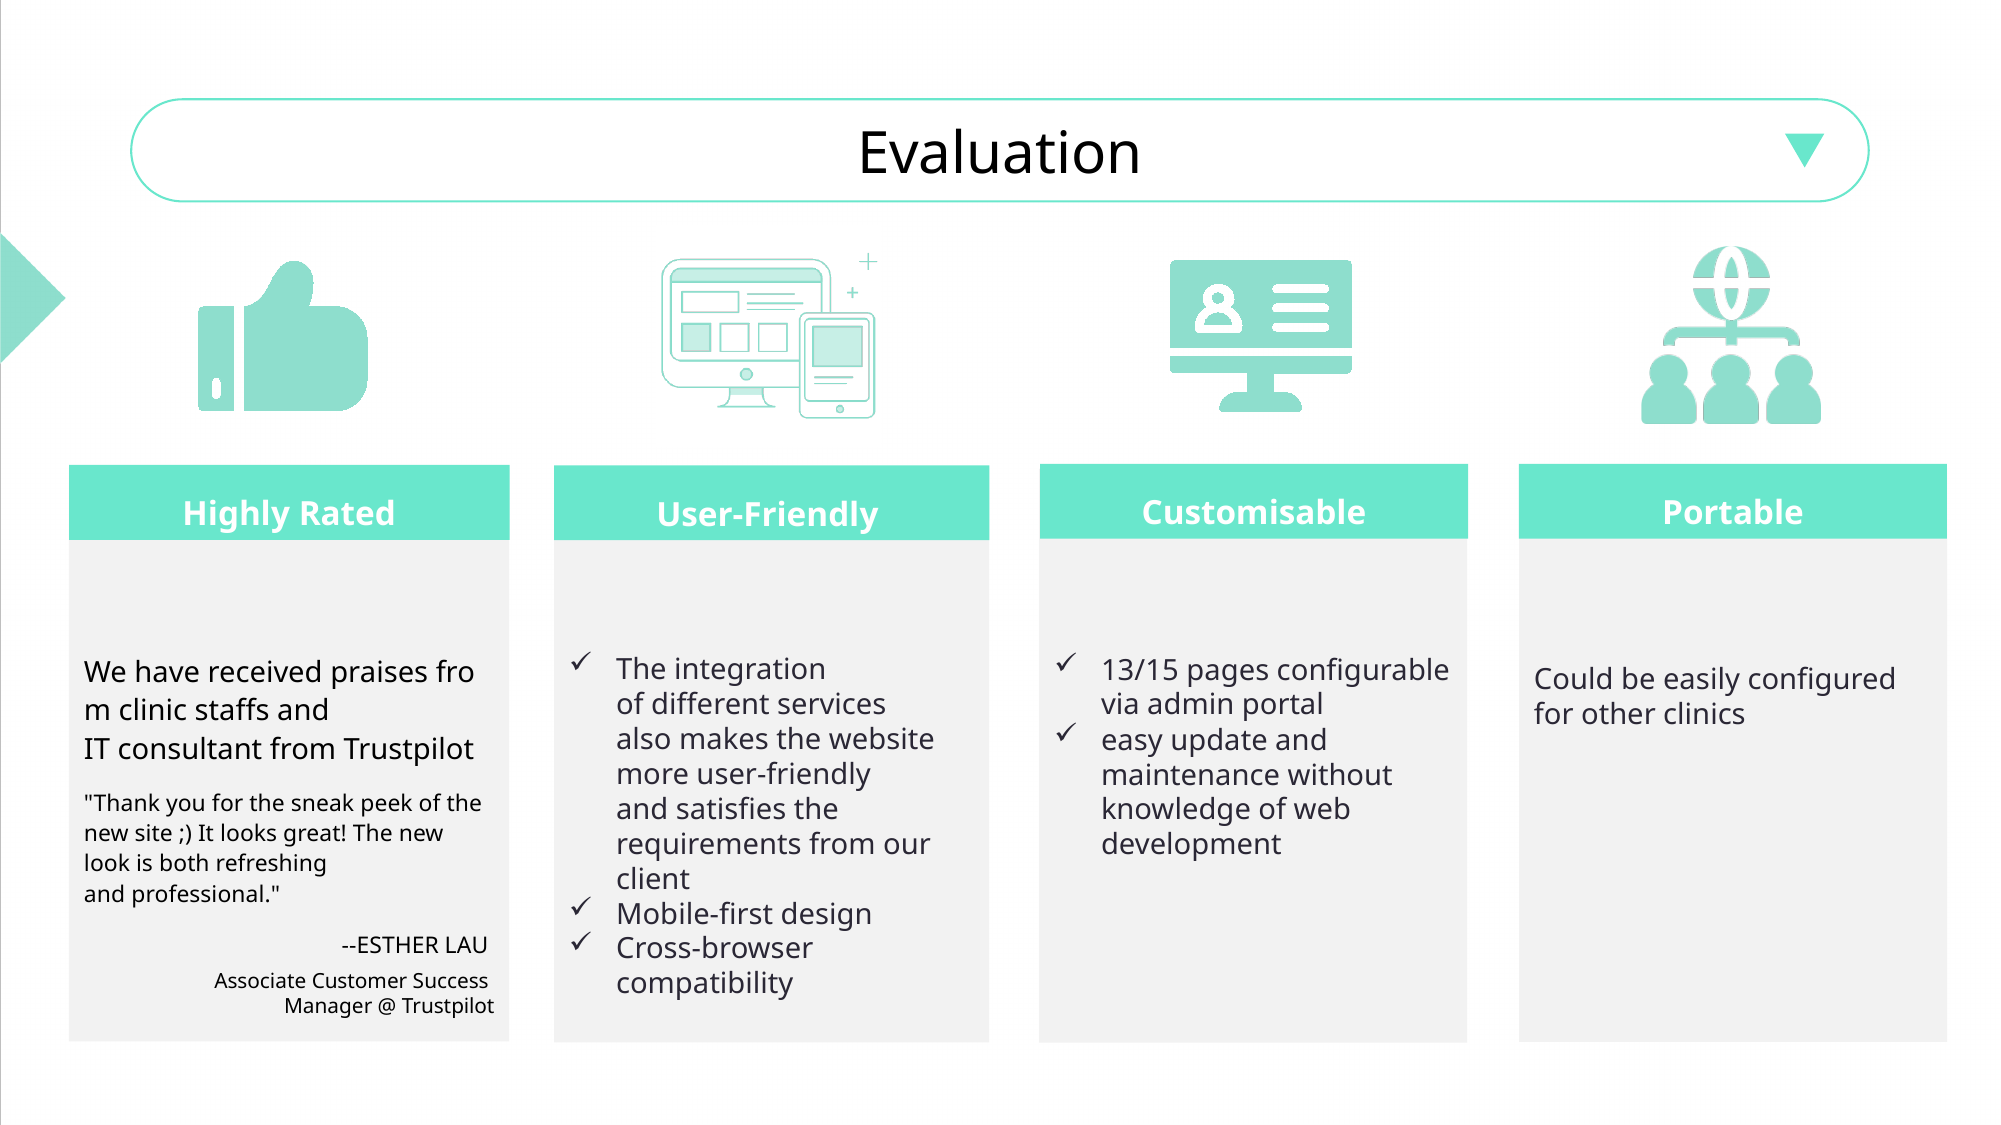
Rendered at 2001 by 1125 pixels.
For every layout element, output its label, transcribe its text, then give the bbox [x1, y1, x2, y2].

text_box Portable [1518, 463, 1947, 539]
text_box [554, 467, 990, 1043]
text_box Customisable [1040, 463, 1469, 539]
text_box Evaluation [130, 98, 1870, 203]
text_box Could be easily configured for other clinics [1518, 468, 1948, 1043]
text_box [1170, 260, 1352, 412]
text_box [198, 261, 368, 411]
picture [0, 0, 2001, 1125]
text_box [68, 467, 510, 1042]
text_box [1784, 133, 1825, 168]
text_box 13/15 pages configurable via admin portal easy update and maintenance without knowledge of web development [1039, 468, 1468, 1043]
